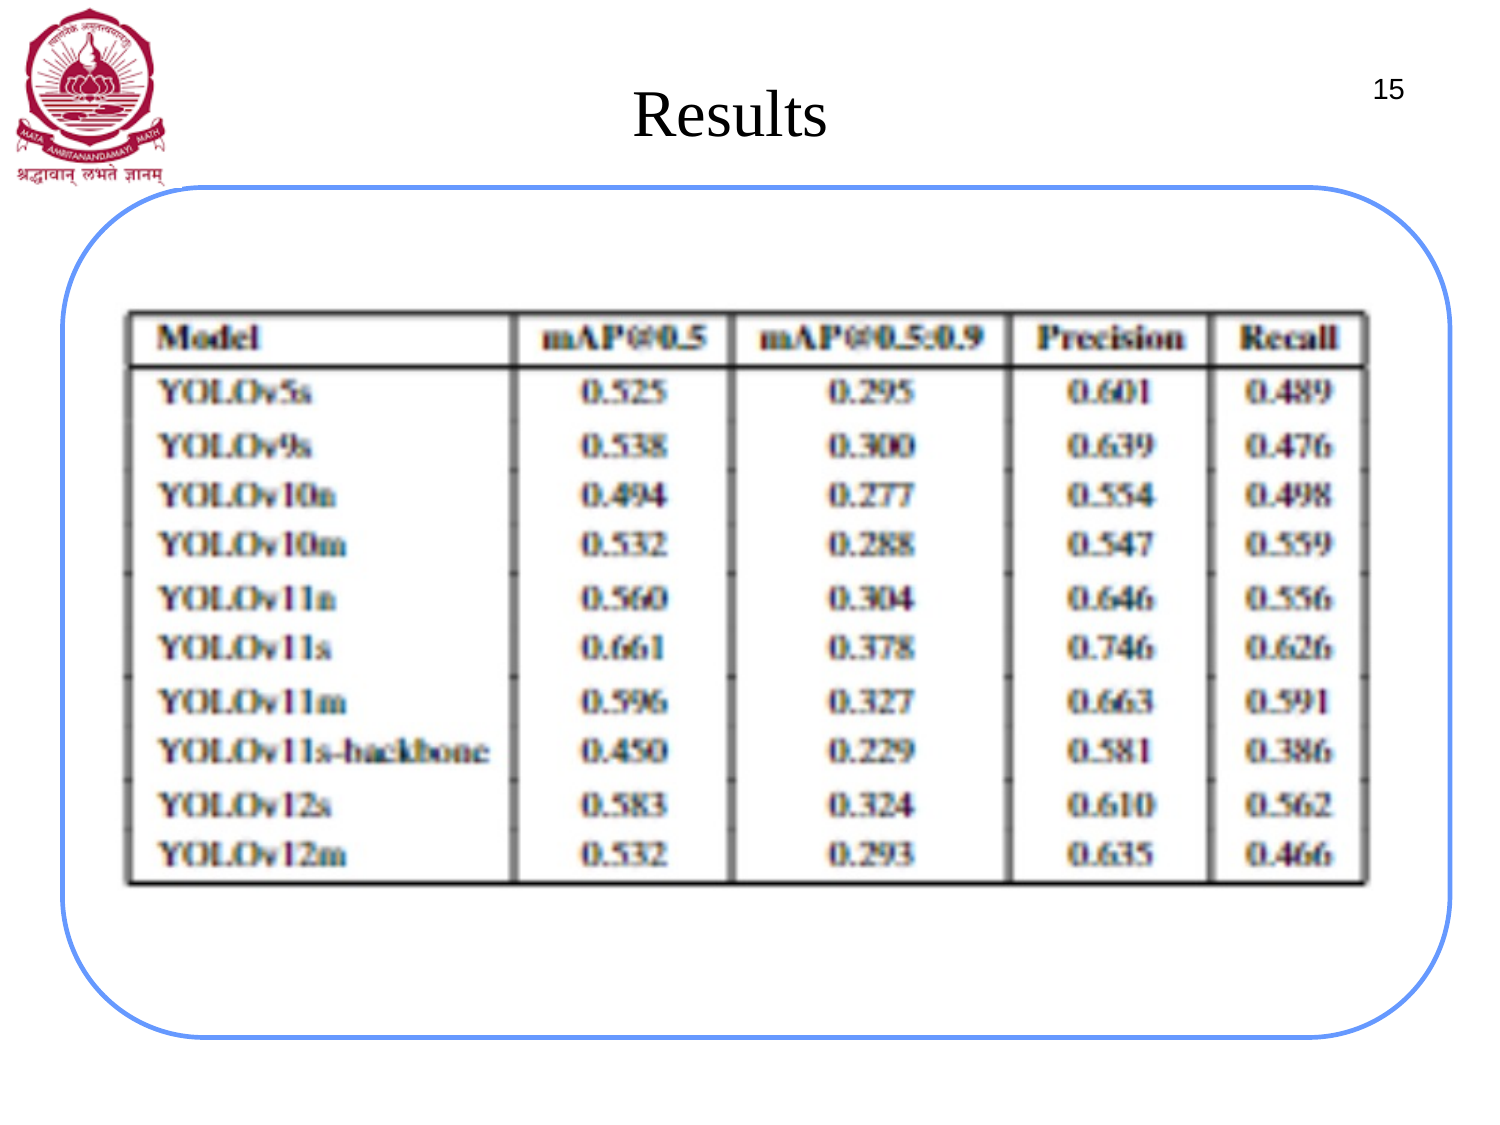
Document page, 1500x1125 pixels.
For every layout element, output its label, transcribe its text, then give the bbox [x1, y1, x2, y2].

picture [0, 6, 182, 188]
picture [103, 291, 1397, 914]
slide_number 15 [1364, 62, 1413, 730]
text_box Results [624, 62, 971, 158]
